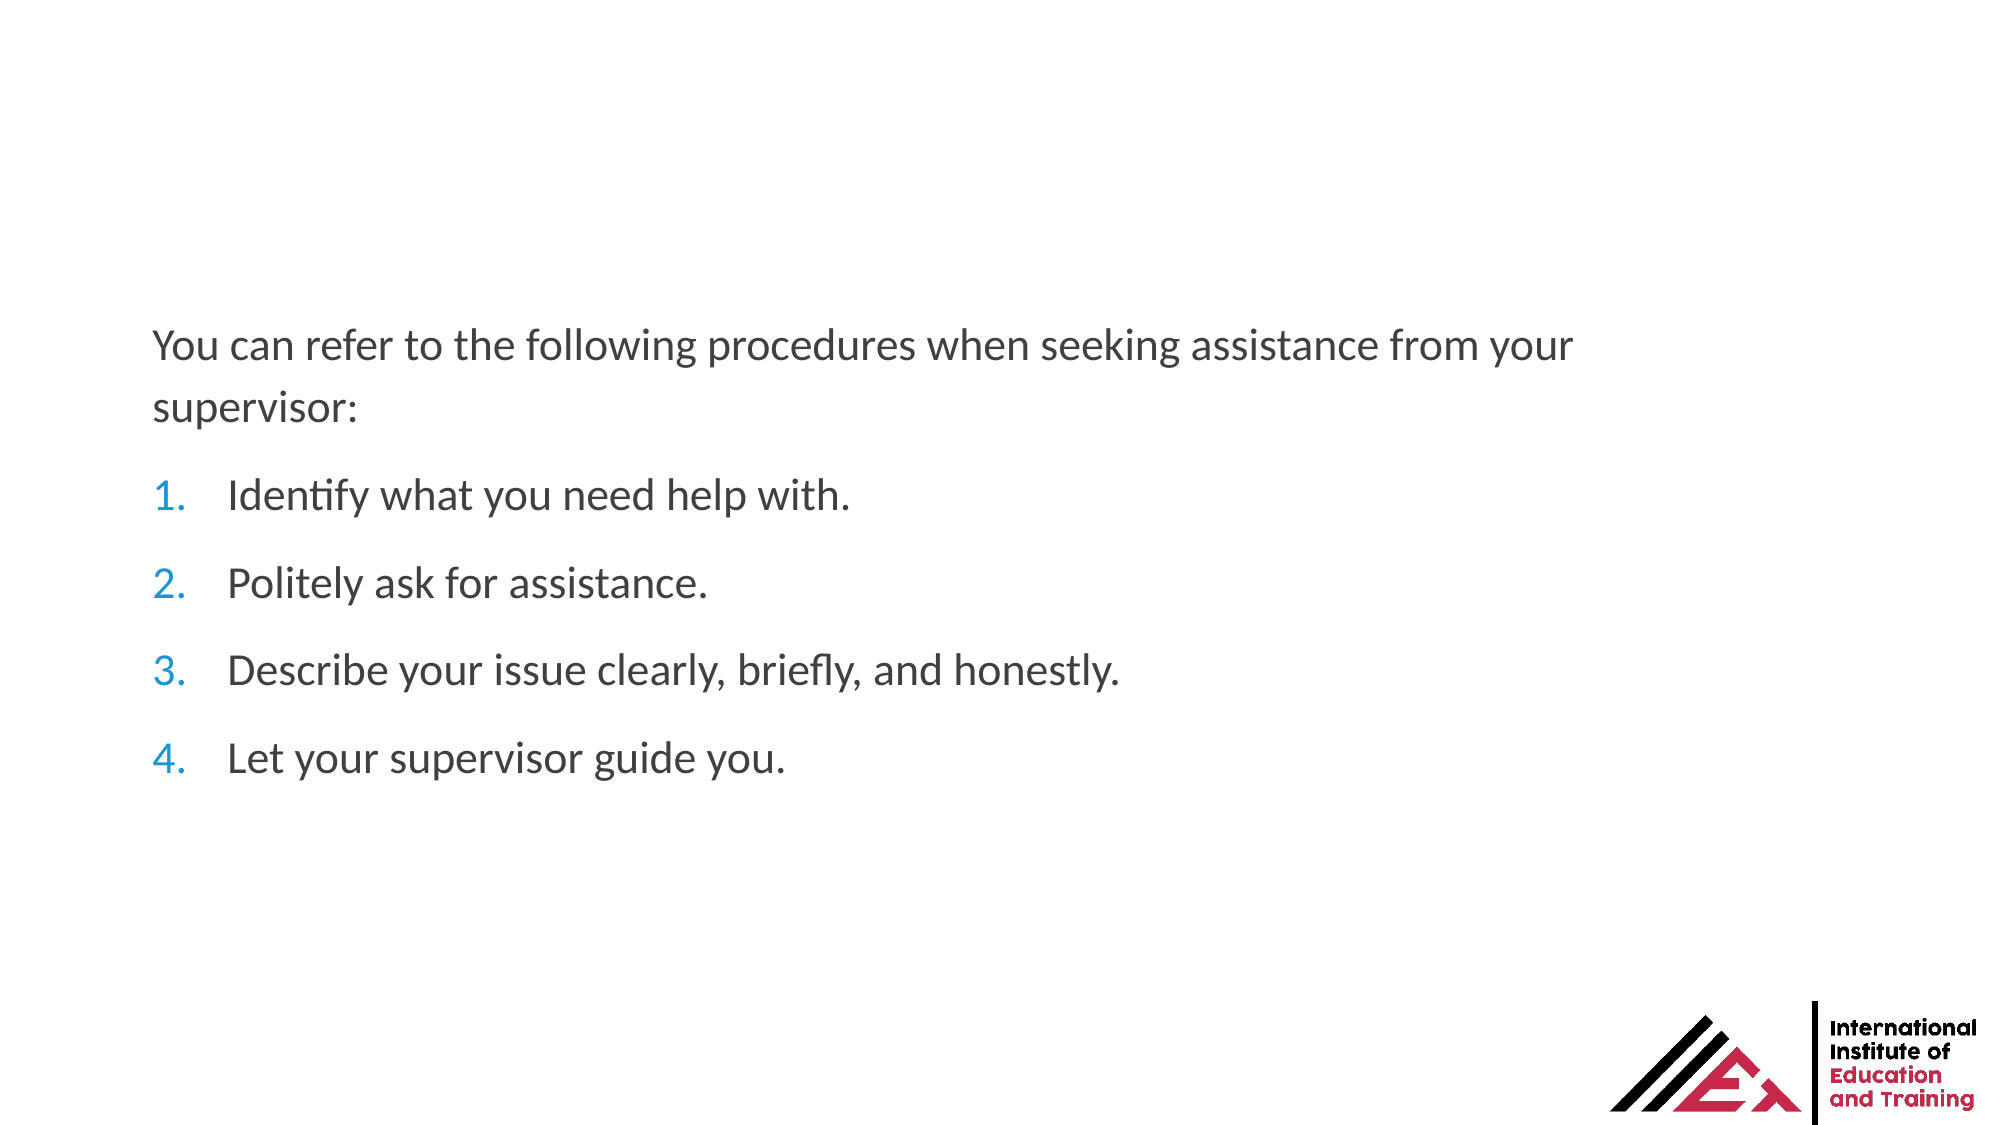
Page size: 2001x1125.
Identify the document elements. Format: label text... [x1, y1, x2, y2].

list You can refer to the following procedures when seeking assistance from your supervisor: Identify what you need help with. Politely ask for assistance. Describe your issue clearly, briefly, and honestly. Let your supervisor guide you. [137, 299, 1793, 1014]
picture [1609, 1001, 1976, 1125]
